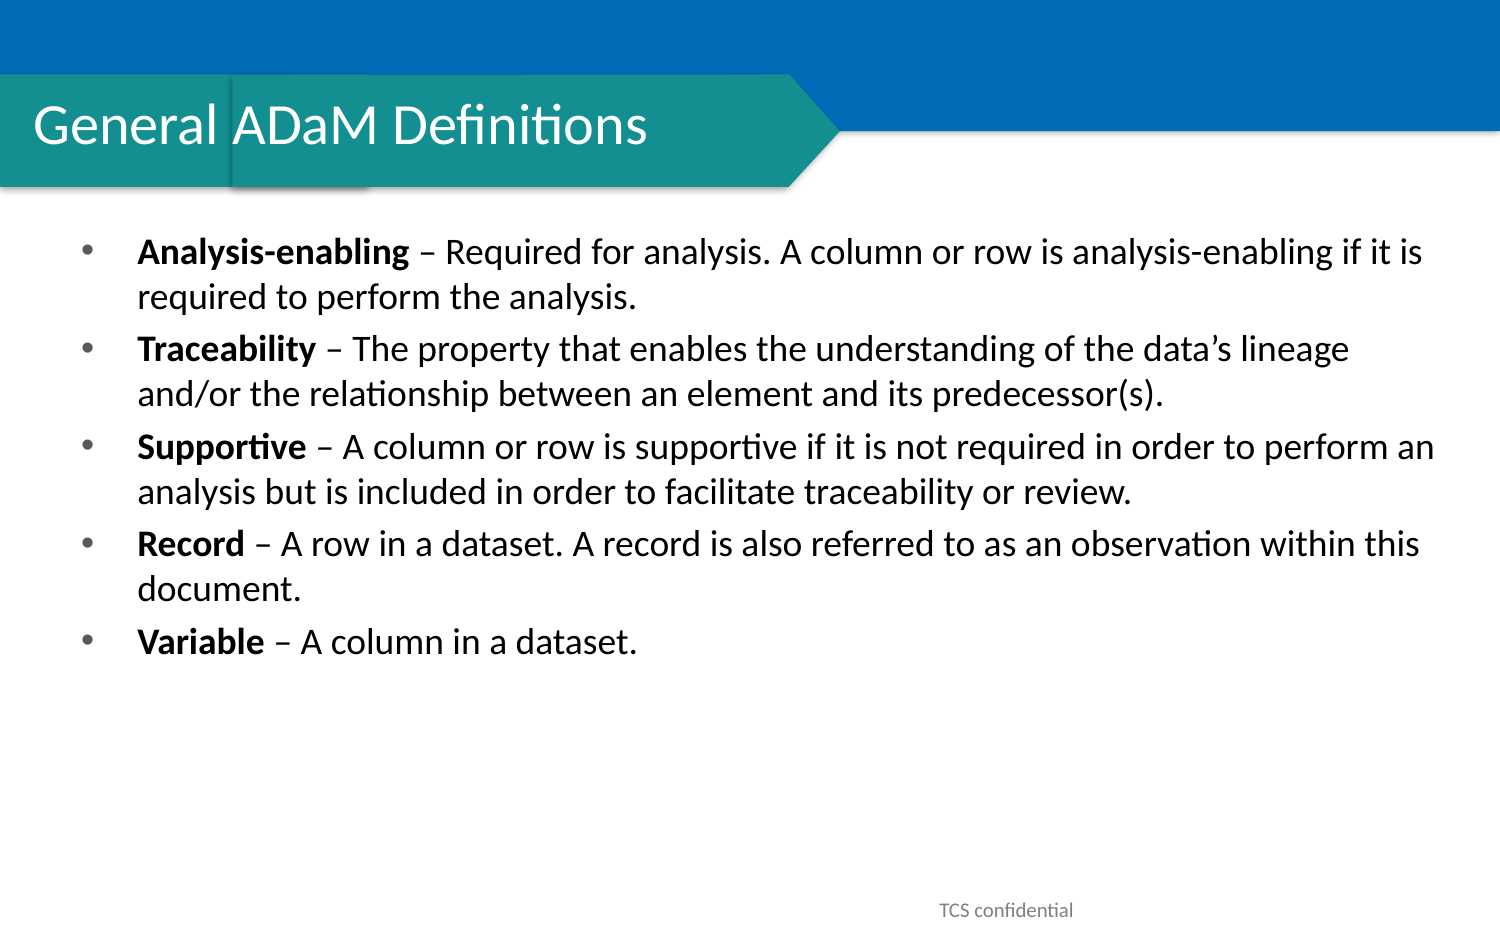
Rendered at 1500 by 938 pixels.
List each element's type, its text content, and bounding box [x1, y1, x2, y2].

list TCS confidential [775, 891, 1238, 927]
list Analysis-enabling – Required for analysis. A column or row is analysis-enabling if it is required to perform the analysis. Traceability – The property that enables the understanding of the data’s lineage and/or the relationship between an element and its predecessor(s). Supportive – A column or row is supportive if it is not required in order to perform an analysis but is included in order to facilitate traceability or review. Record – A row in a dataset. A record is also referred to as an observation within this document. Variable – A column in a dataset. [66, 219, 1463, 839]
title General ADaM Definitions [12, 78, 669, 167]
